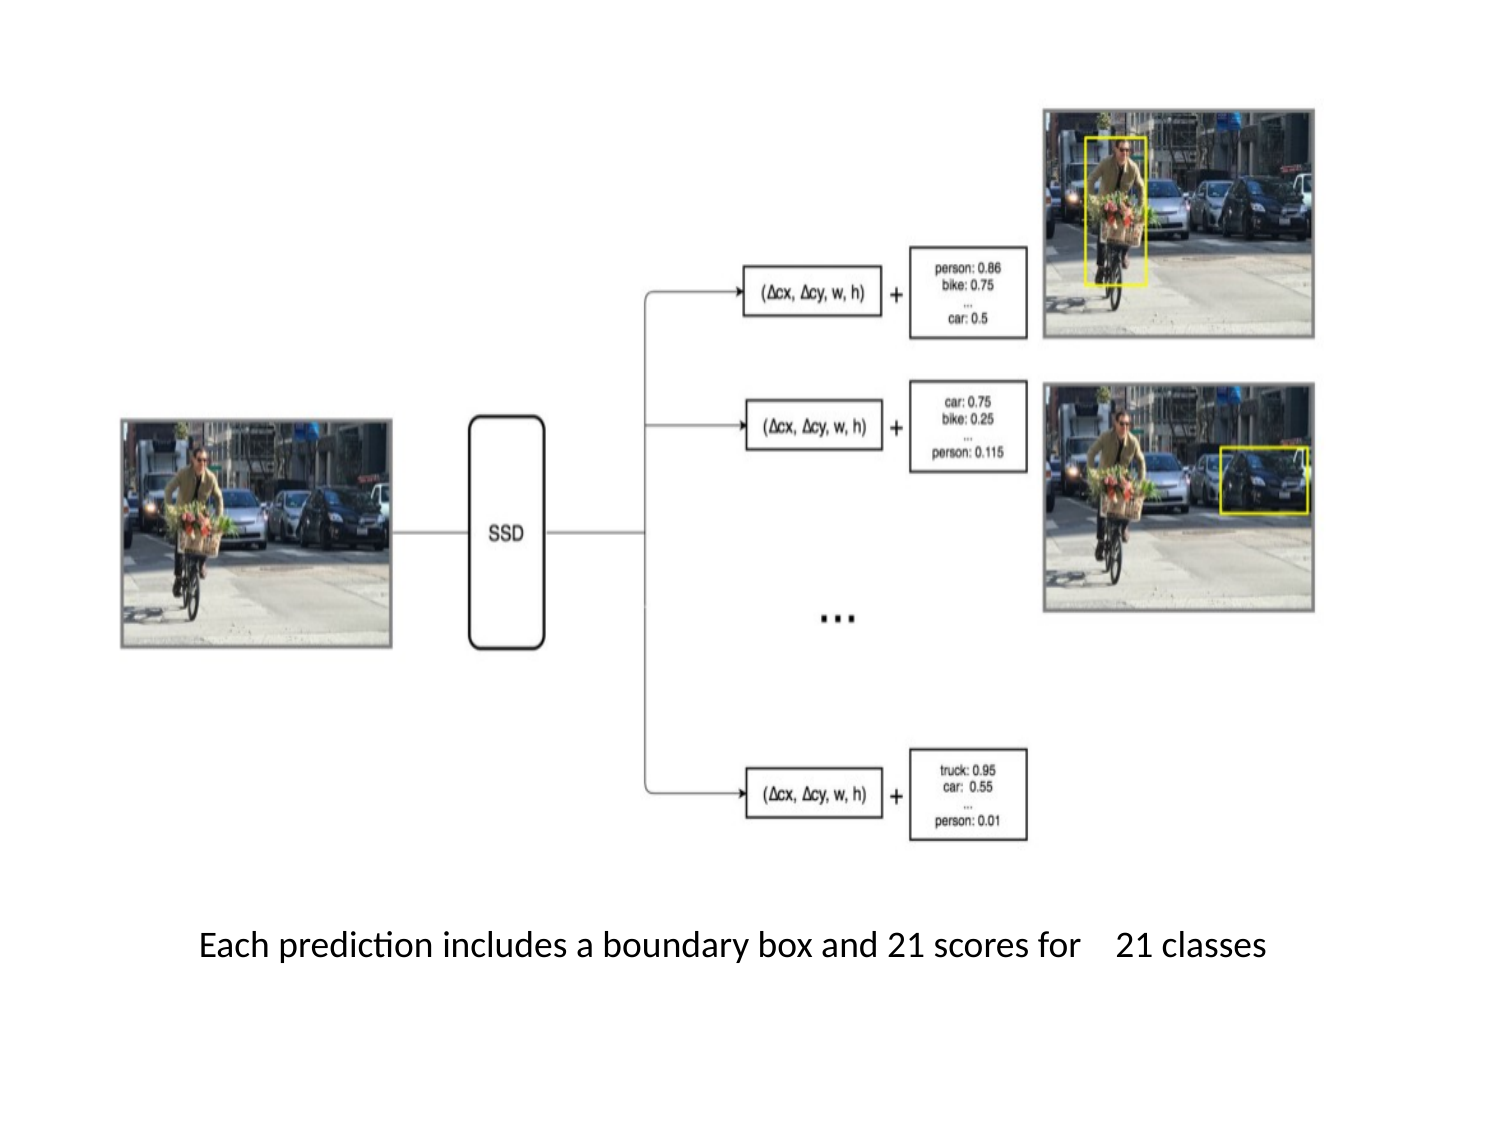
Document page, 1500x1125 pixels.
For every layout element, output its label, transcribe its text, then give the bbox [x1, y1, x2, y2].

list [0, 0, 1463, 863]
text_box Each prediction includes a boundary box and 21 scores for 21 classes [149, 912, 1338, 973]
